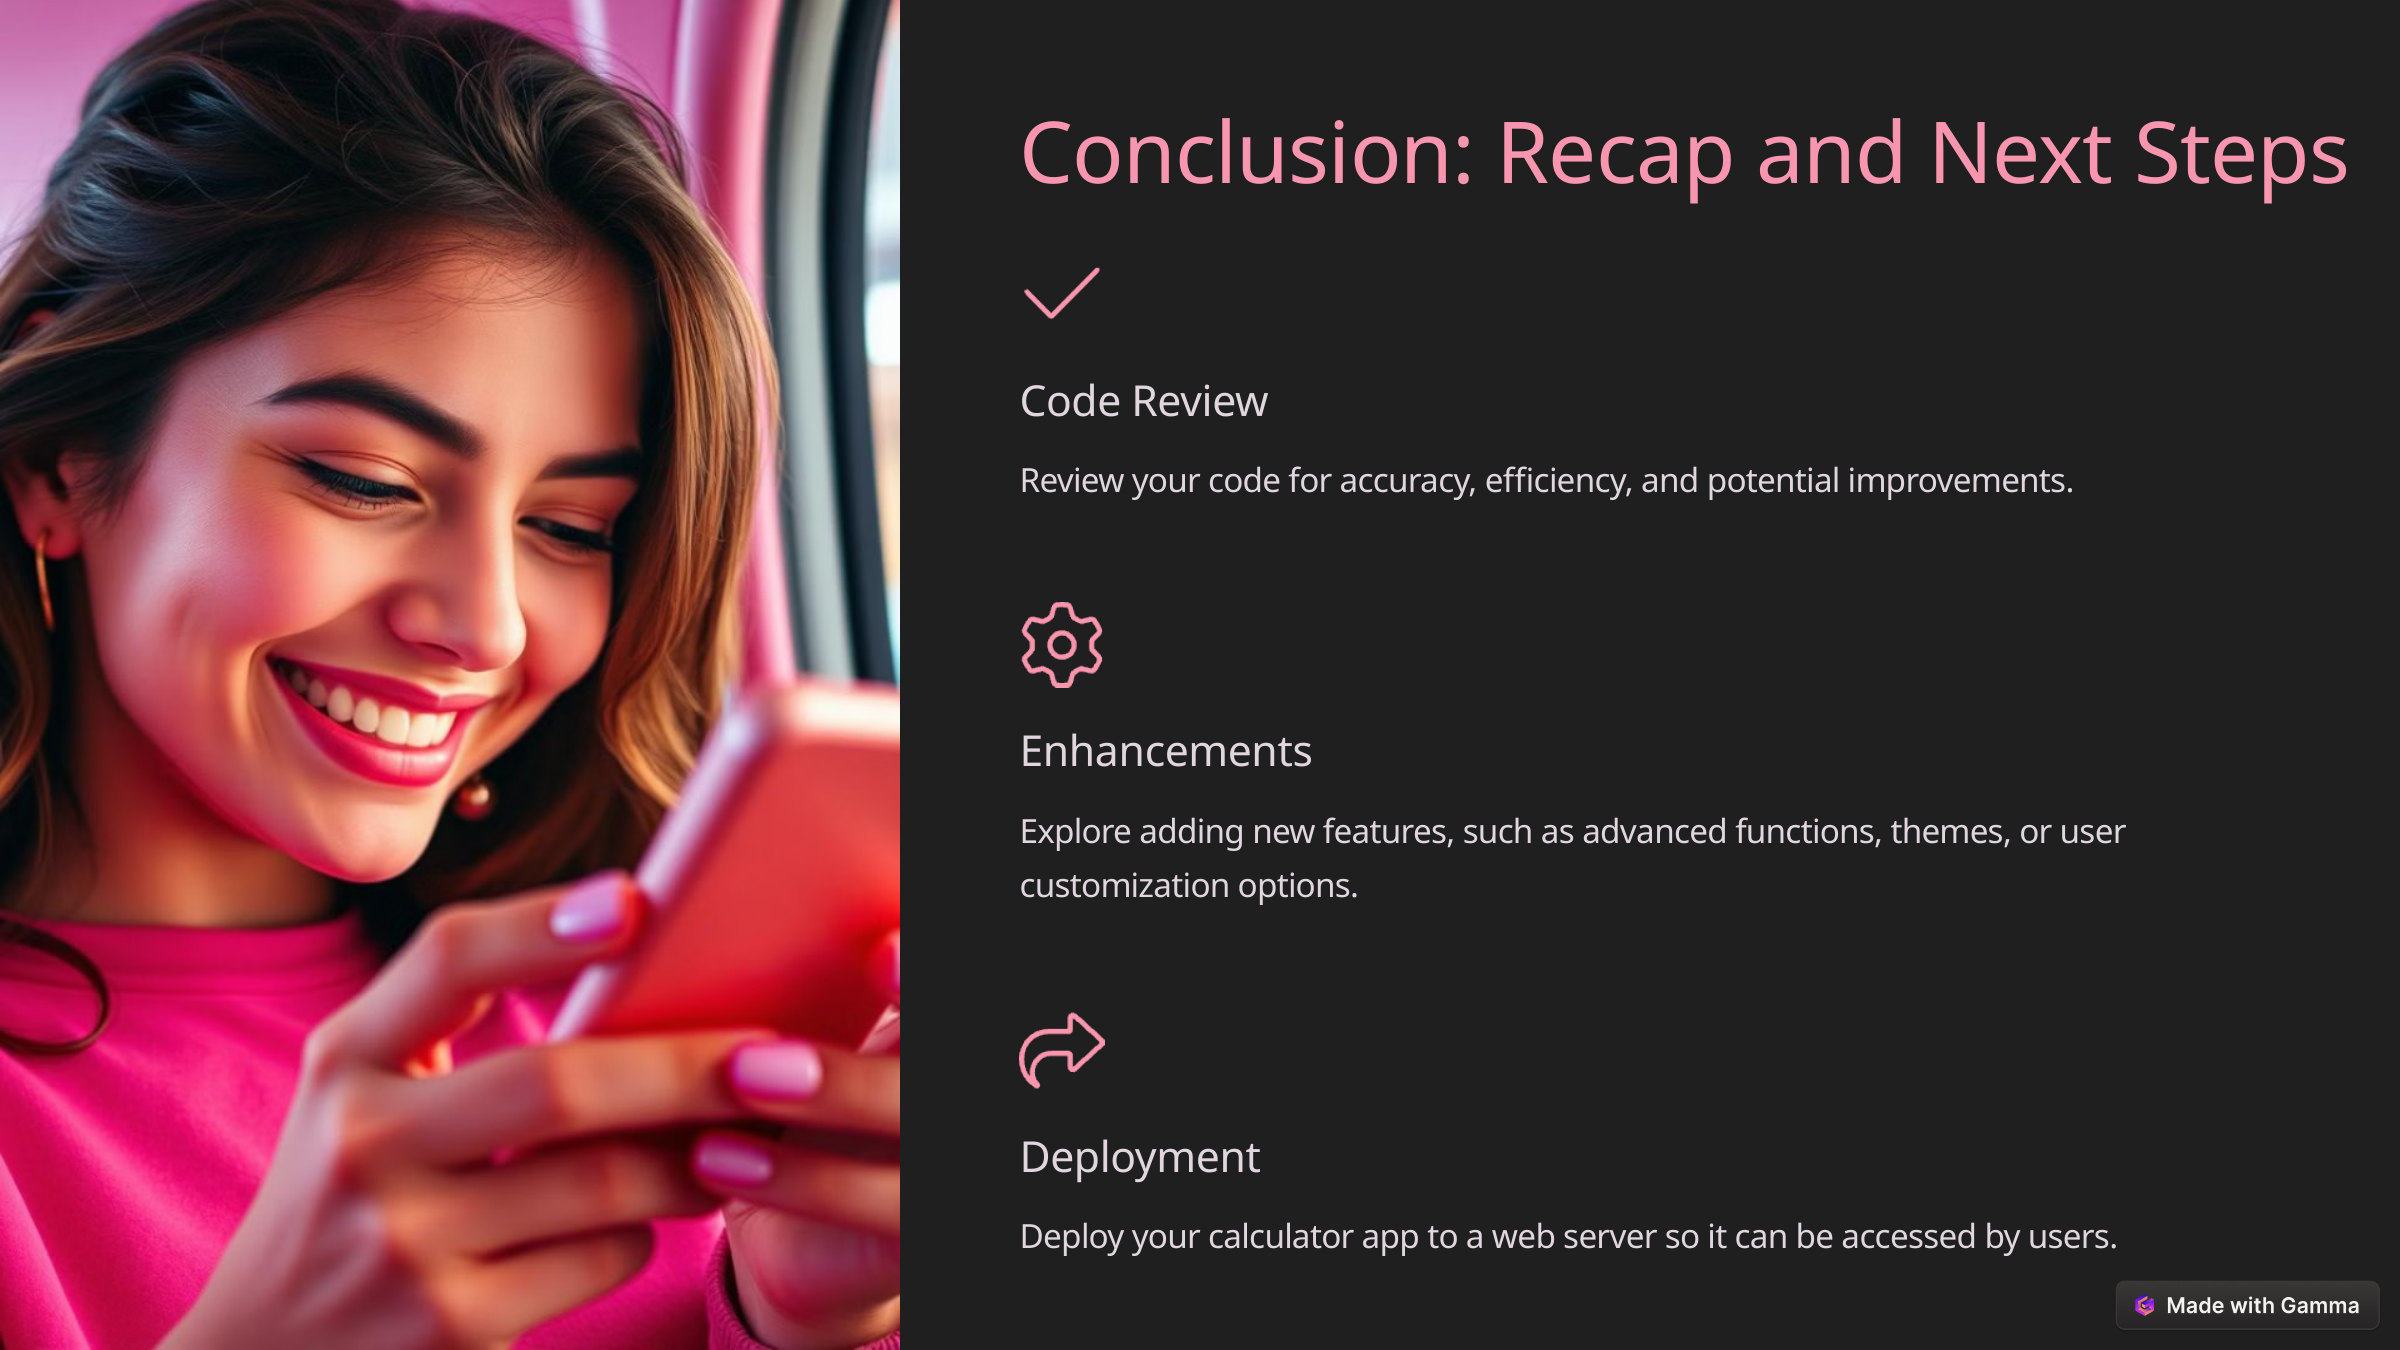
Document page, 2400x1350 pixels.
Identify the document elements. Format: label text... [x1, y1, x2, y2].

picture [1019, 1007, 1105, 1094]
picture [2106, 1271, 2389, 1339]
picture [0, 0, 900, 1350]
text_box Code Review [1019, 371, 1447, 425]
text_box Review your code for accuracy, efficiency, and potential improvements. [1019, 445, 2281, 501]
text_box Conclusion: Recap and Next Steps [1019, 93, 2145, 201]
text_box Deploy your calculator app to a web server so it can be accessed by users. [1019, 1201, 2281, 1256]
picture [1019, 602, 1105, 688]
text_box Enhancements [1019, 722, 1447, 776]
text_box Deployment [1019, 1127, 1447, 1181]
text_box Explore adding new features, such as advanced functions, themes, or user customization options. [1019, 796, 2281, 906]
picture [1019, 251, 1105, 338]
